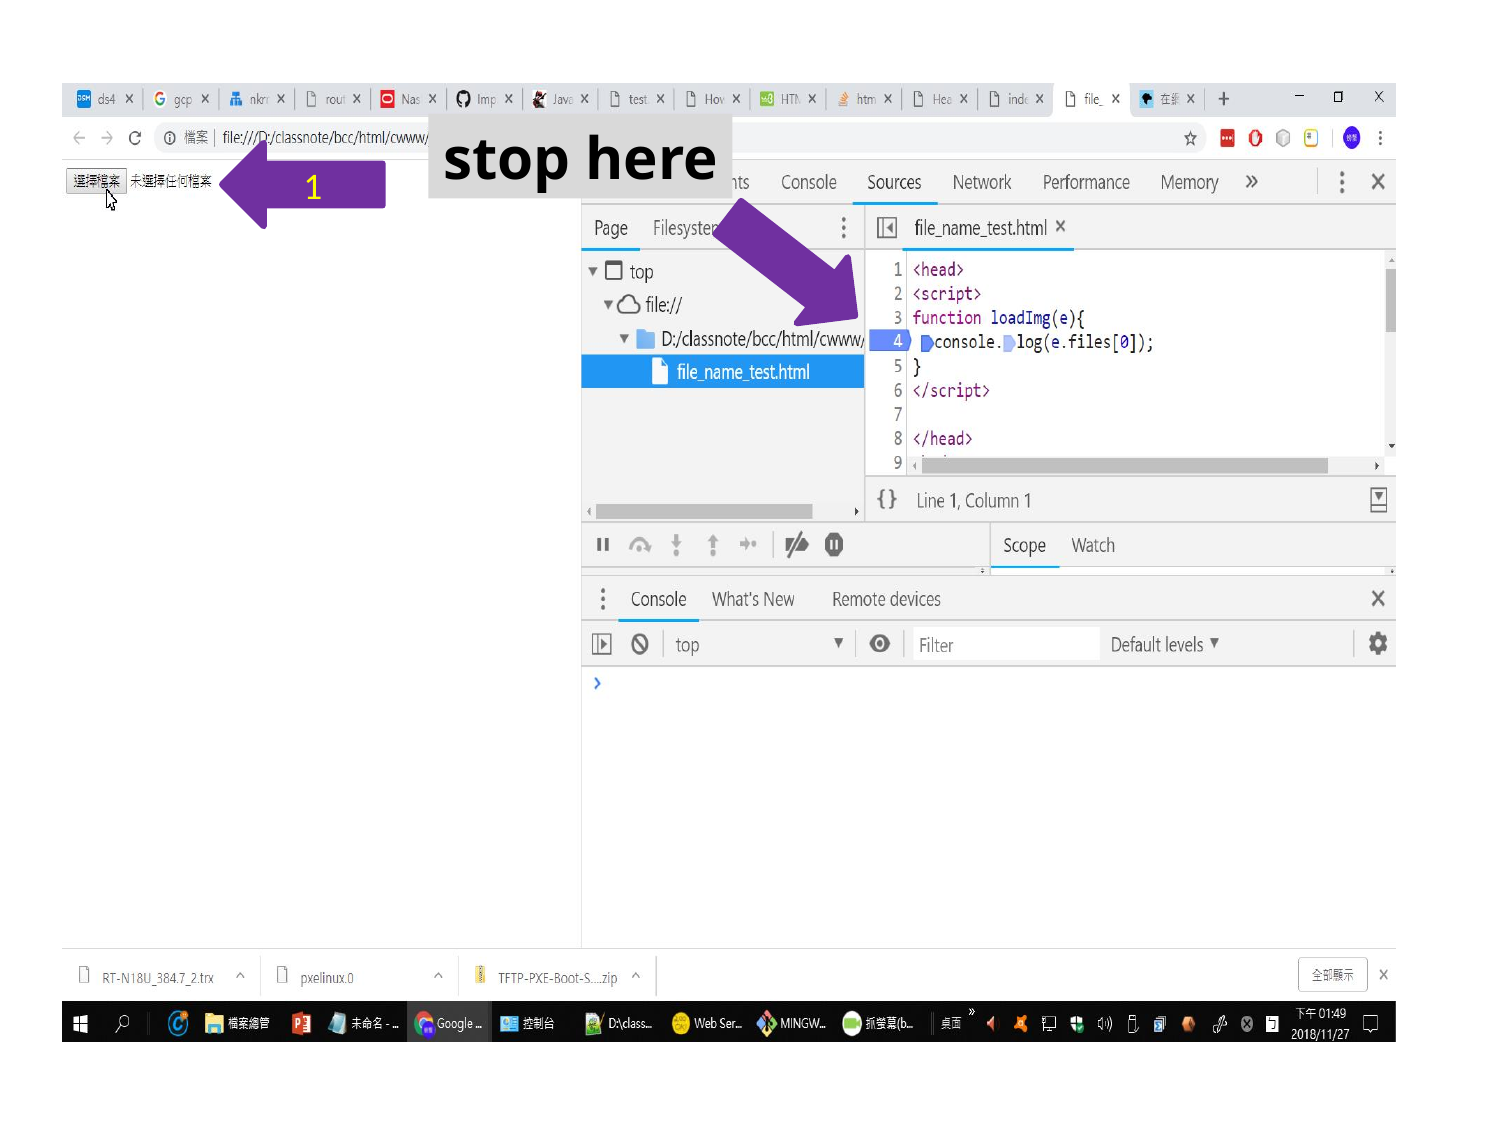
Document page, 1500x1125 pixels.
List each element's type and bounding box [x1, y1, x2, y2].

picture [62, 83, 1396, 1042]
